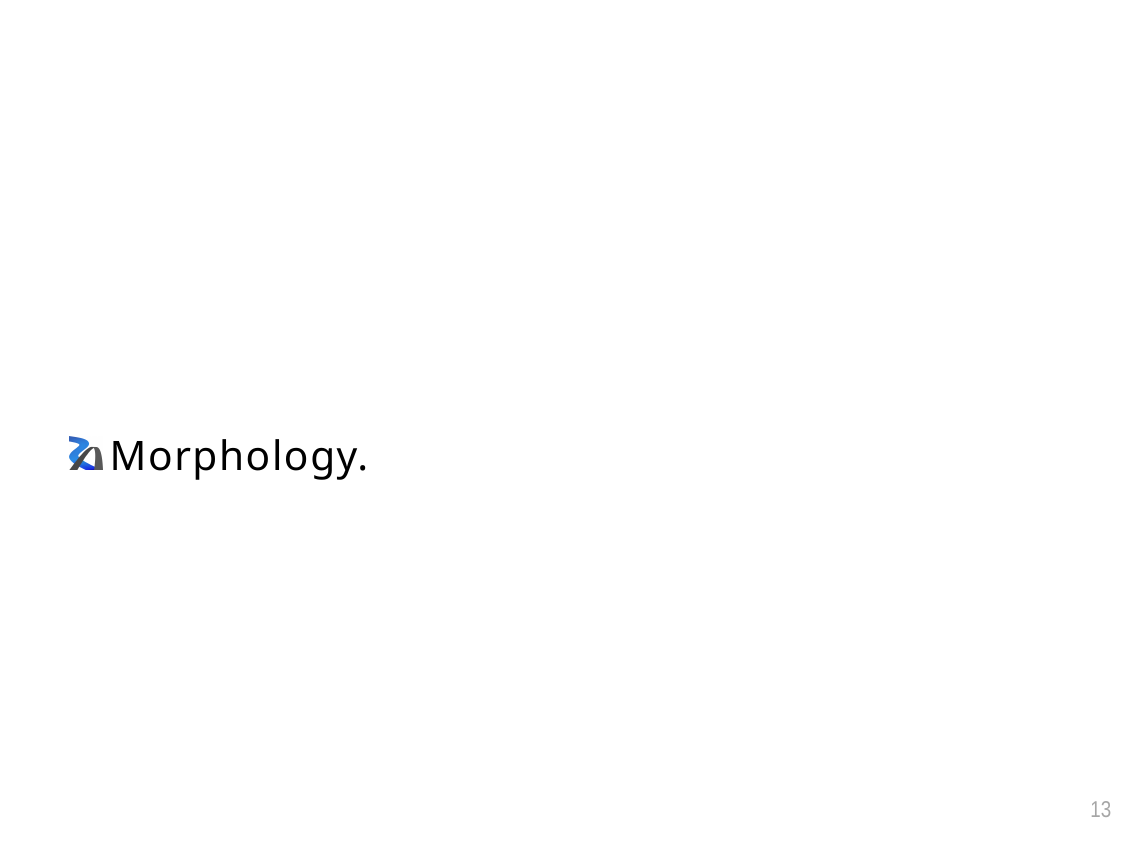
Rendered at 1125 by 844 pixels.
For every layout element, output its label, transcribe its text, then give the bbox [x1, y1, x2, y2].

picture [69, 436, 104, 471]
title Morphology. [94, 422, 888, 521]
